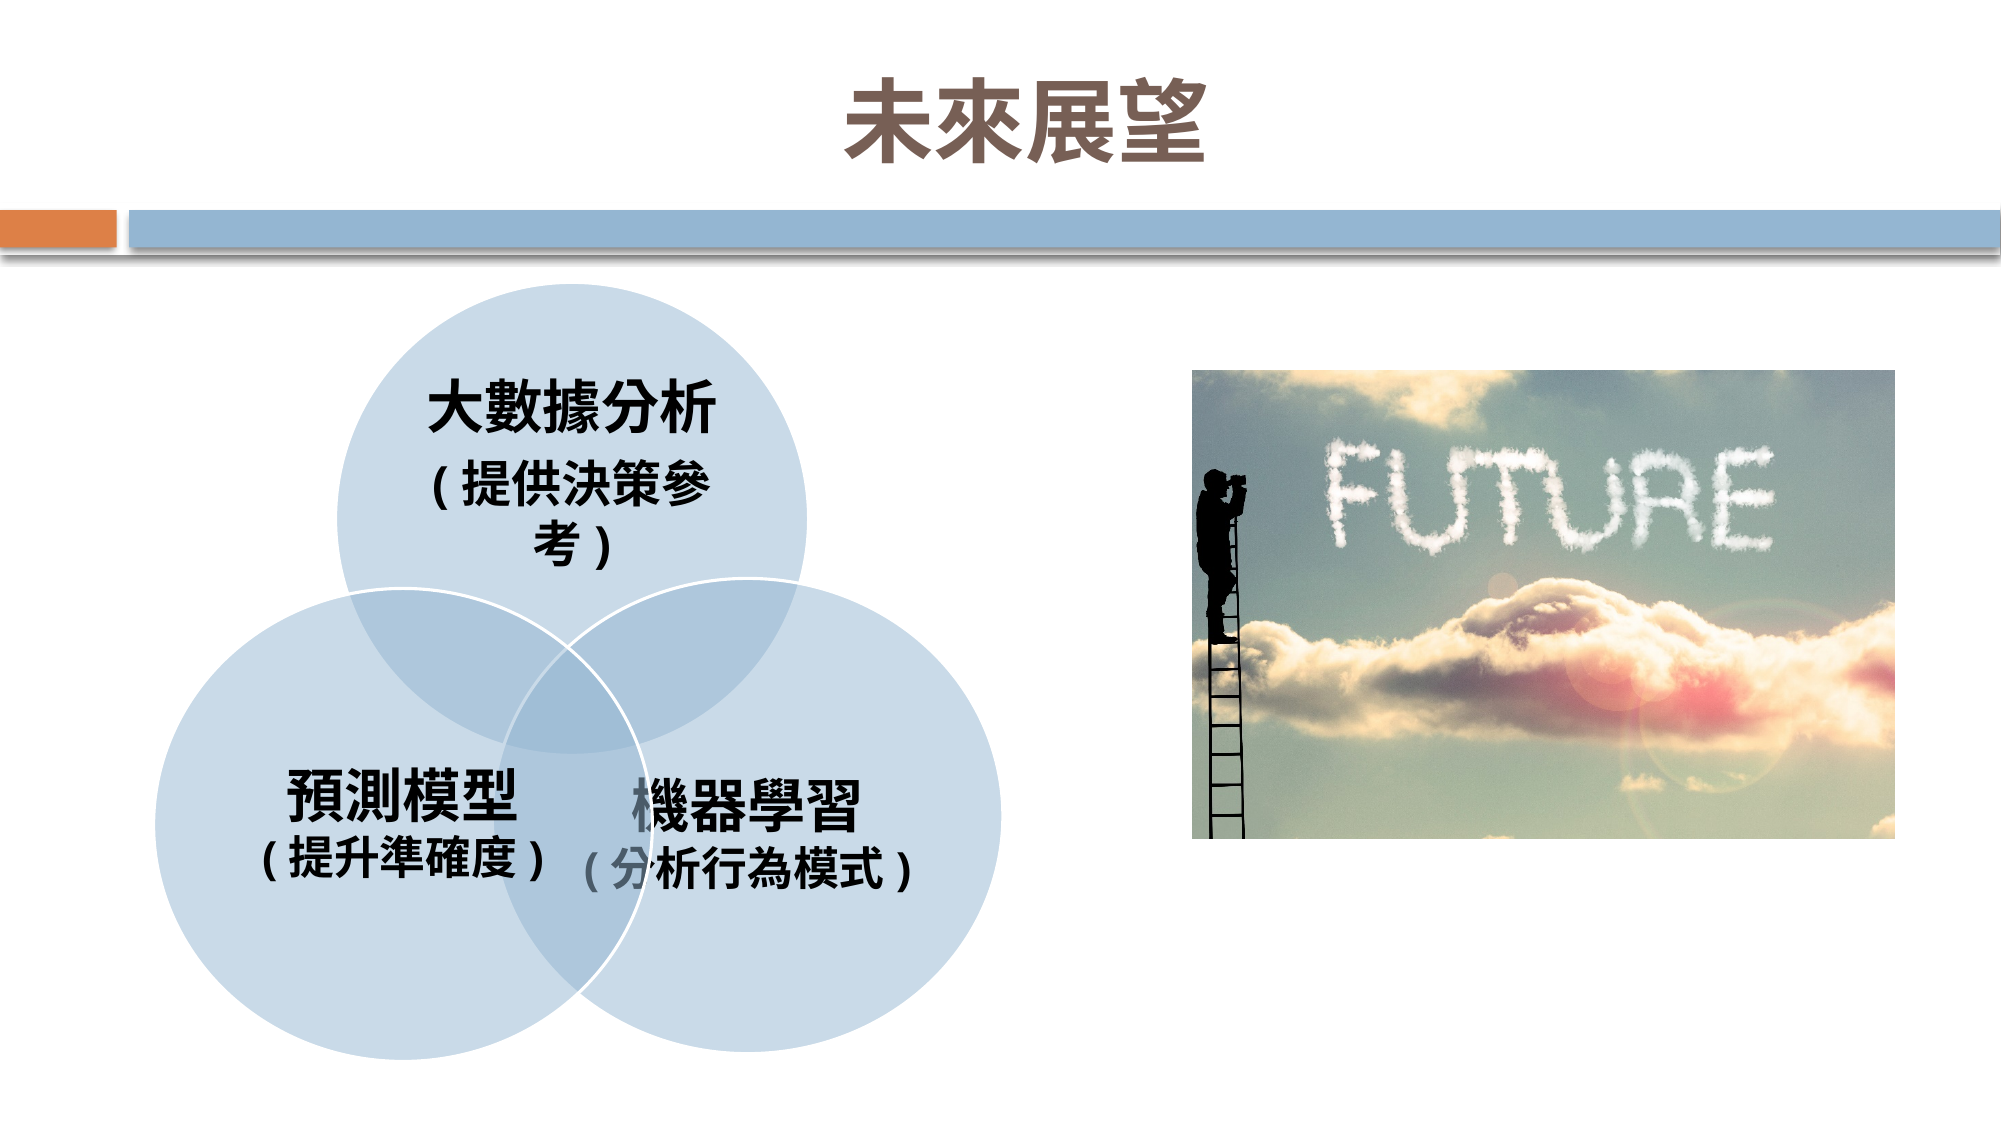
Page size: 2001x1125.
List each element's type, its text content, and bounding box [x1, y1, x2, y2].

title 未來展望 [133, 37, 1918, 200]
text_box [56, 272, 1095, 1062]
picture [1191, 370, 1895, 840]
